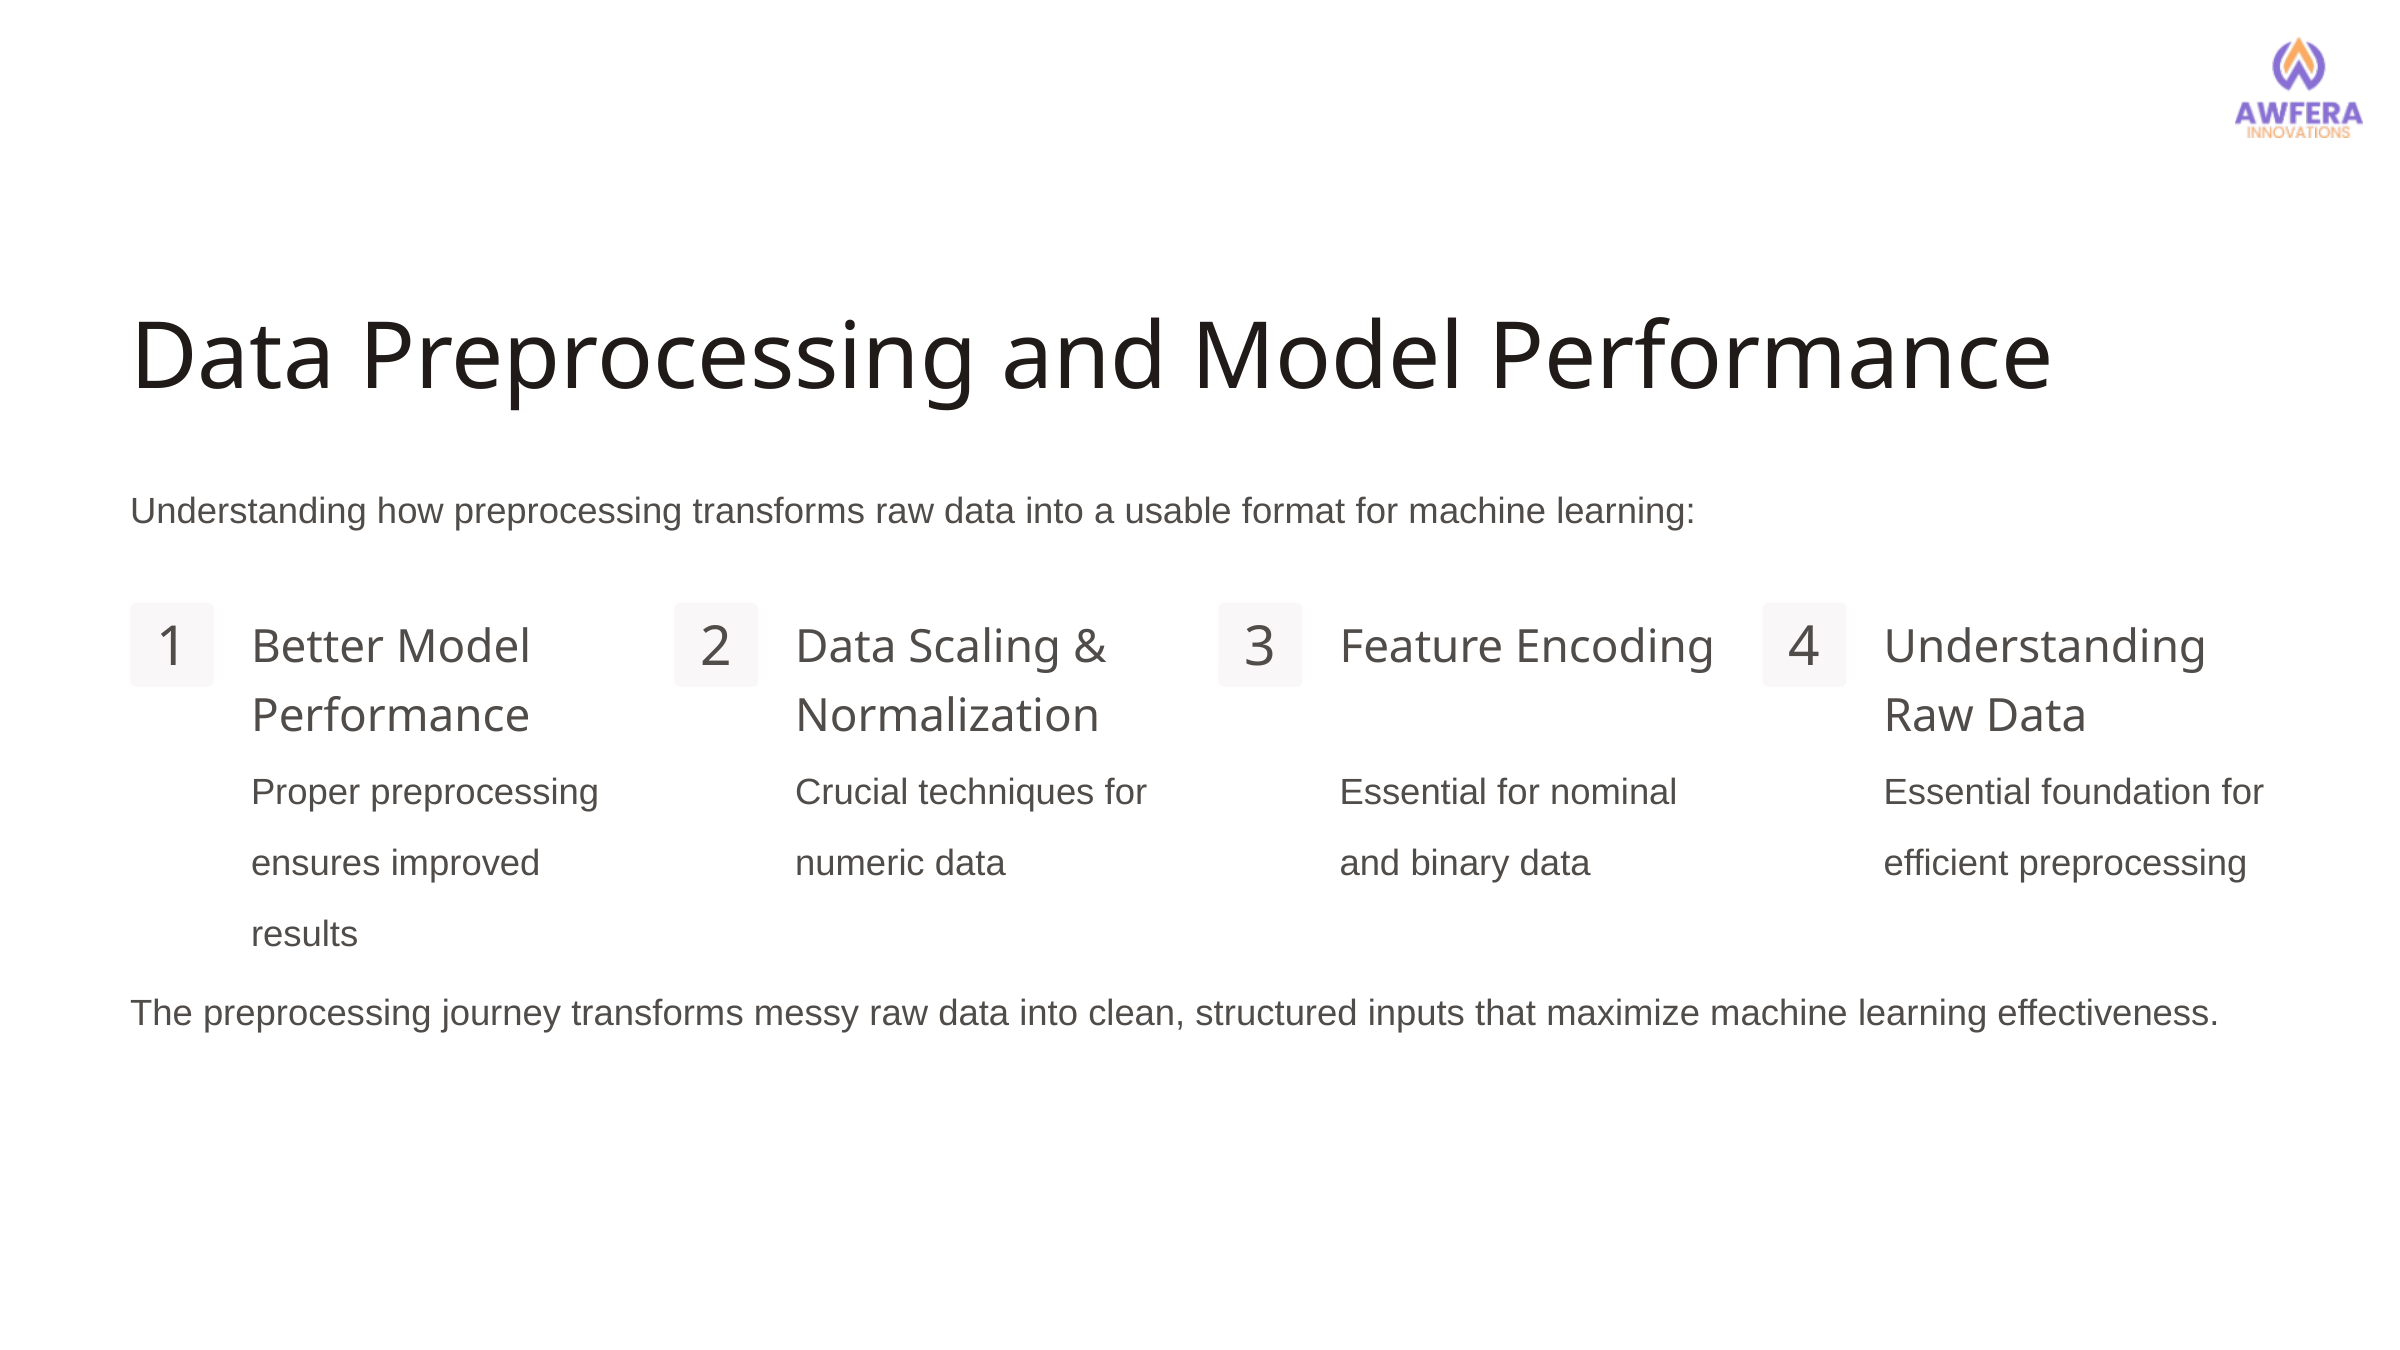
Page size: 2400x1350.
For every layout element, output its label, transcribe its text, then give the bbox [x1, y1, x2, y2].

text_box 4 [1776, 609, 1833, 680]
text_box Feature Encoding [1339, 602, 1726, 719]
text_box 1 [144, 609, 200, 680]
text_box Understanding Raw Data [1883, 602, 2270, 719]
text_box 2 [688, 609, 745, 680]
text_box Data Preprocessing and Model Performance [130, 268, 2126, 386]
text_box Understanding how preprocessing transforms raw data into a usable format for machine learning: [130, 459, 2270, 520]
text_box Data Scaling & Normalization [795, 602, 1182, 719]
text_box The preprocessing journey transforms messy raw data into clean, structured inputs that maximize machine learning effectiveness. [130, 961, 2270, 1081]
text_box [1762, 602, 1847, 687]
text_box Better Model Performance [251, 602, 638, 719]
picture [2234, 37, 2363, 138]
text_box Proper preprocessing ensures improved results [251, 741, 638, 920]
text_box [1218, 602, 1303, 687]
text_box [674, 602, 759, 687]
text_box Crucial techniques for numeric data [795, 741, 1182, 861]
text_box 3 [1232, 609, 1289, 680]
text_box [130, 602, 214, 687]
text_box Essential for nominal and binary data [1339, 741, 1726, 861]
text_box Essential foundation for efficient preprocessing [1883, 741, 2270, 920]
